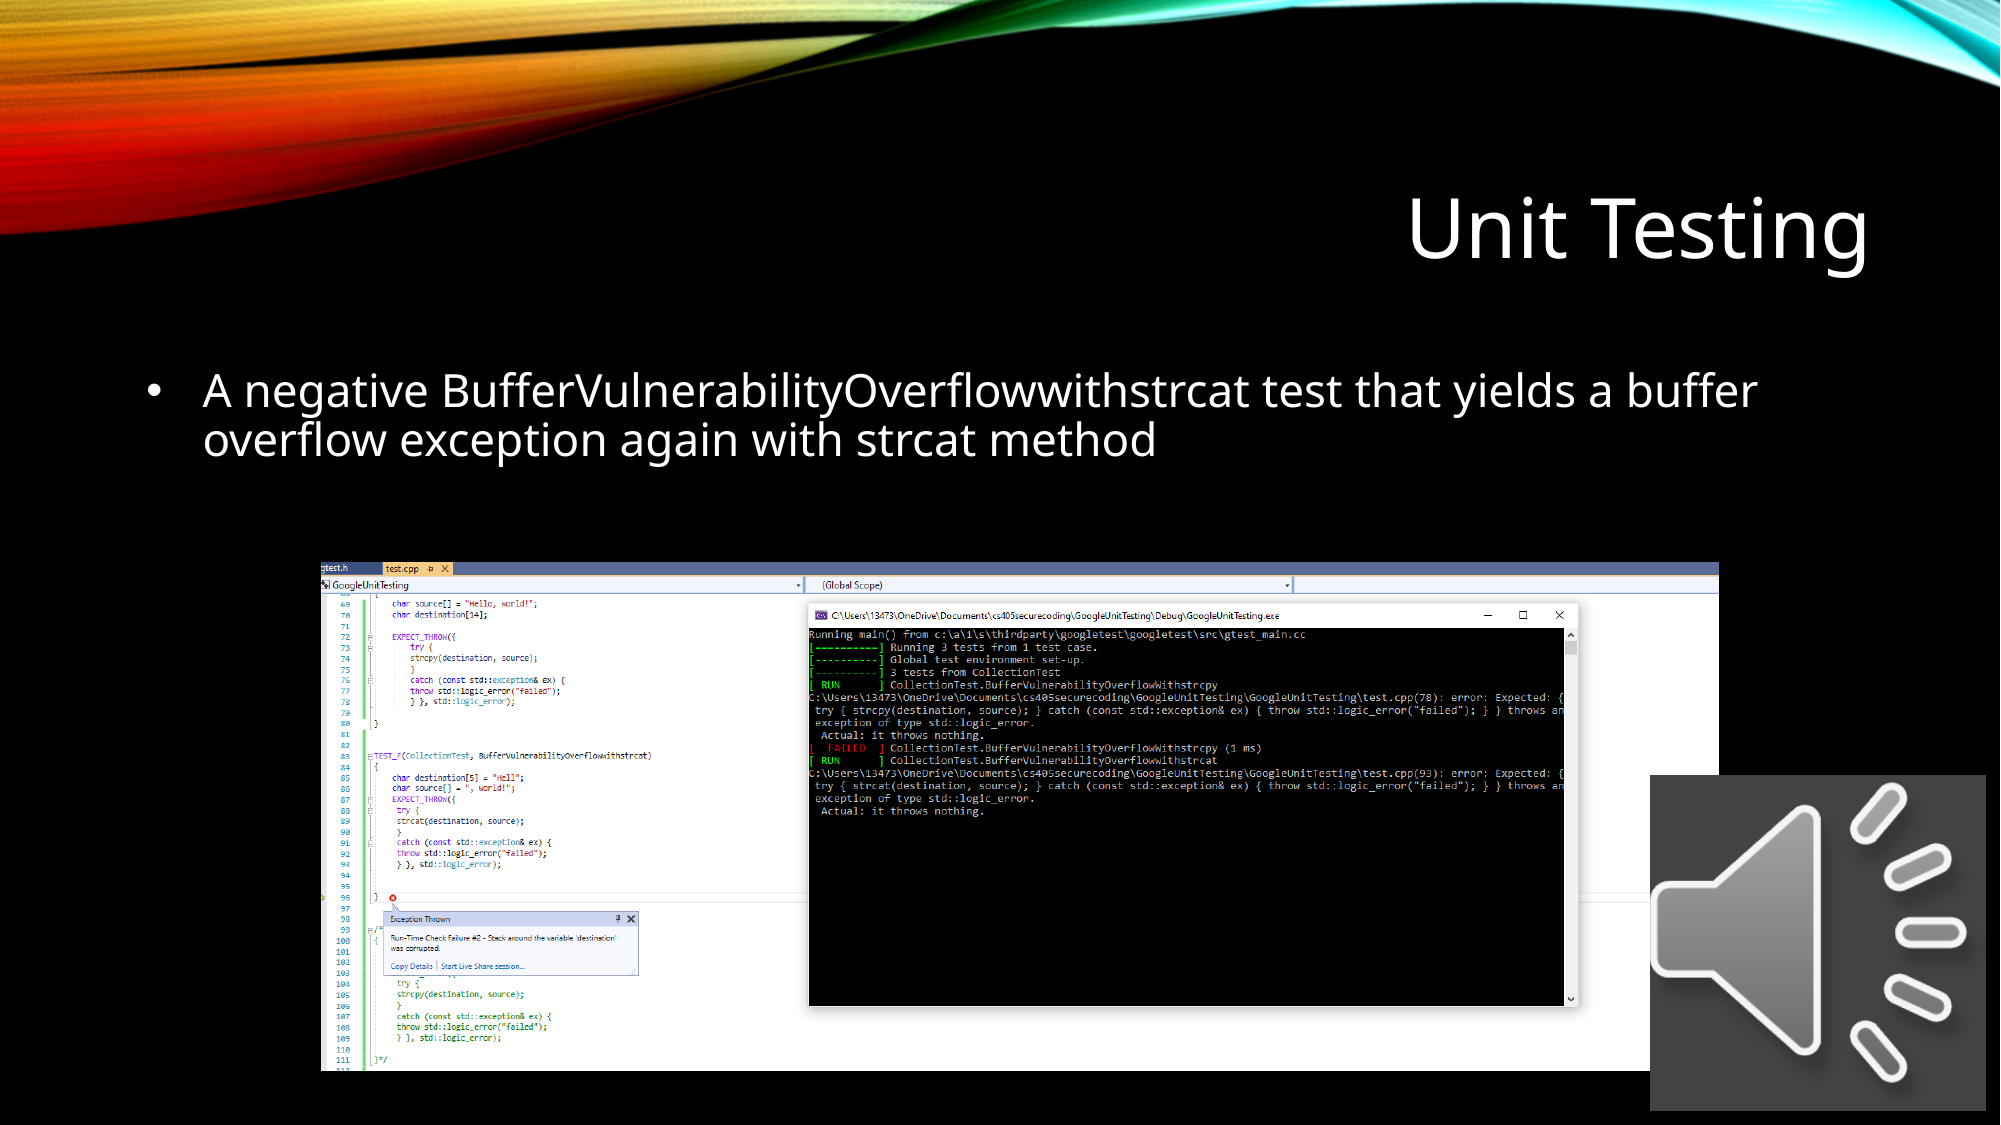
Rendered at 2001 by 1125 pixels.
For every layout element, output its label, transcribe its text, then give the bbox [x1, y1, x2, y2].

picture [321, 562, 1987, 1112]
picture [0, 0, 2000, 237]
list A negative BufferVulnerabilityOverflowwithstrcat test that yields a buffer overflow exception again with strcat method [112, 360, 1888, 1021]
title Unit Testing [474, 125, 1888, 338]
